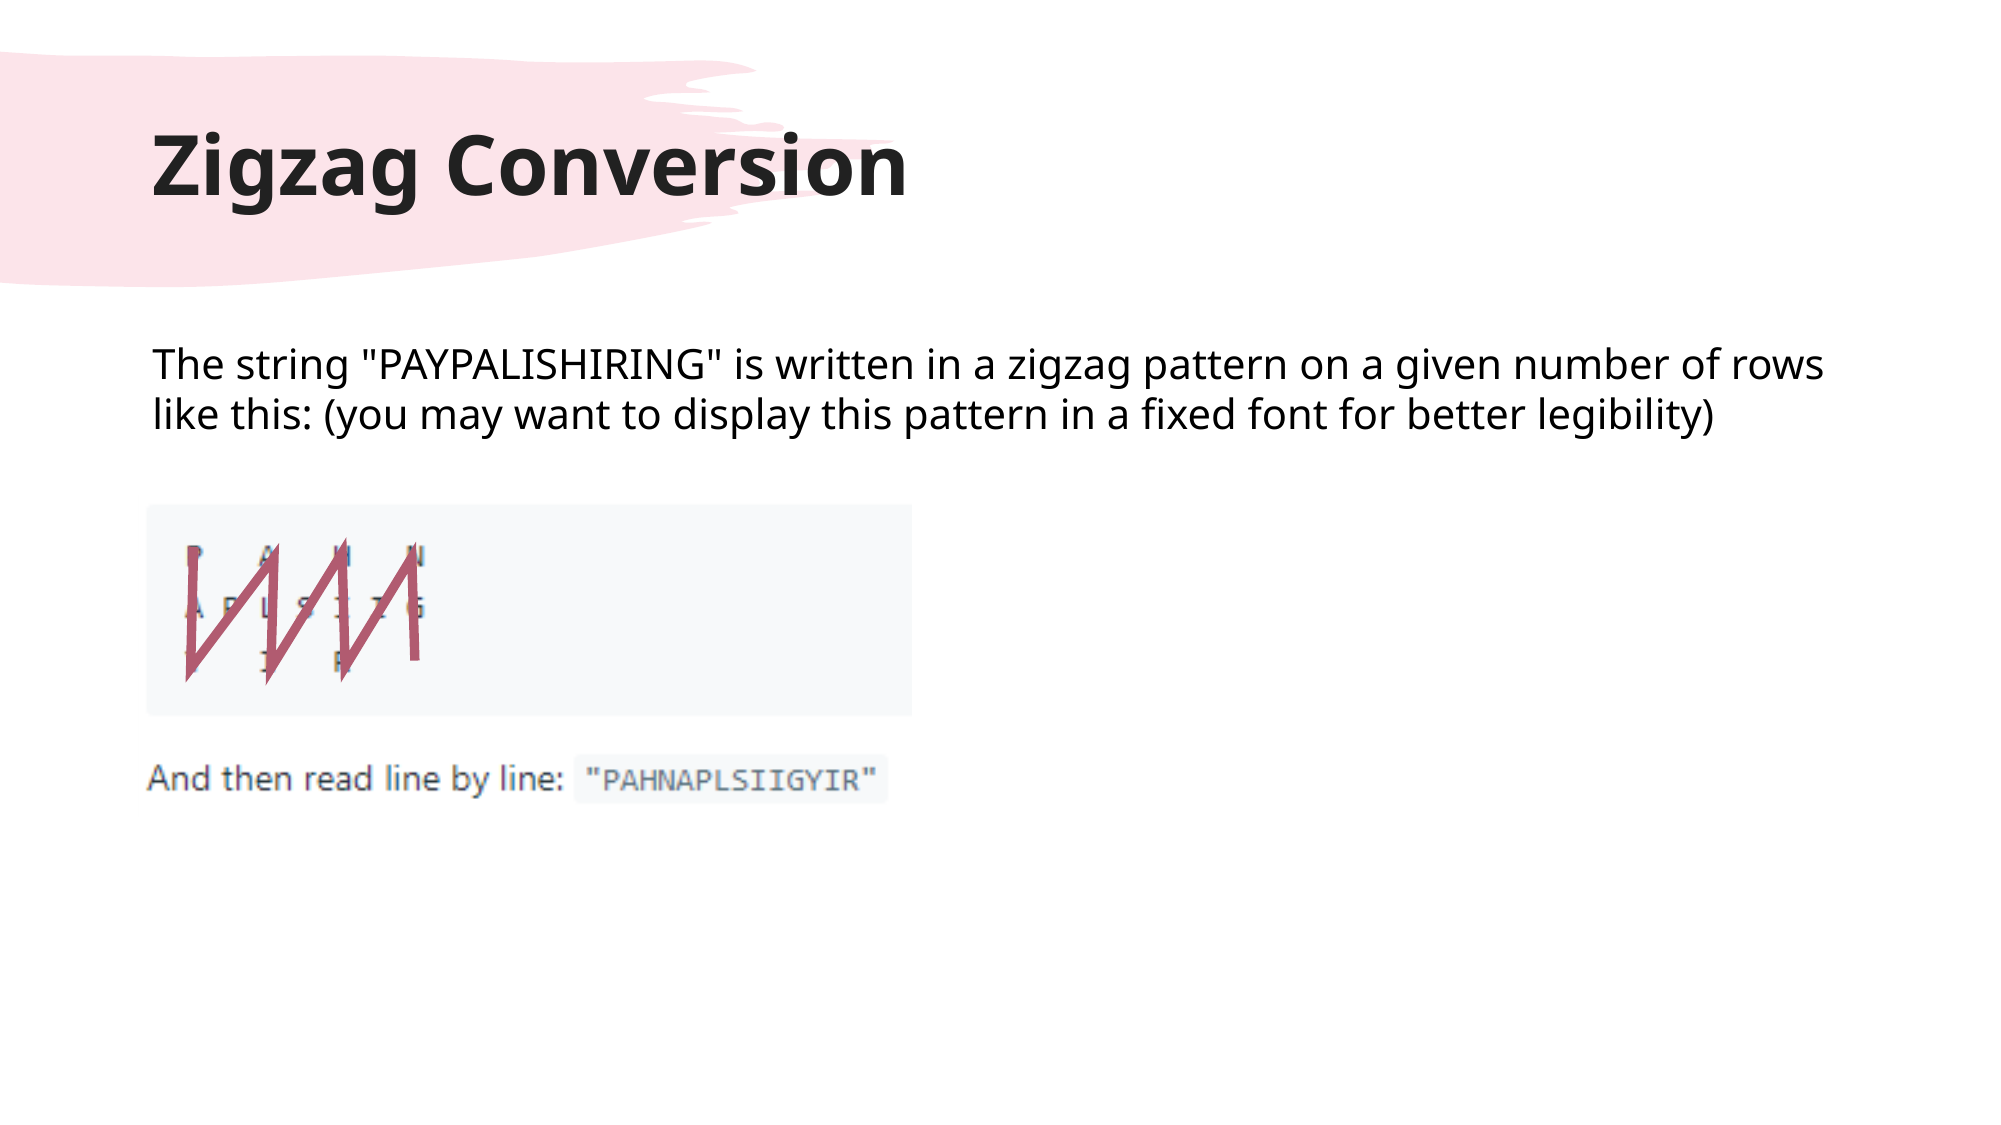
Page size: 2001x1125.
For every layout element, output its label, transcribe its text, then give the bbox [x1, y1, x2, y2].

list The string "PAYPALISHIRING" is written in a zigzag pattern on a given number of rows like this: (you may want to display this pattern in a fixed font for better legibility) [137, 329, 1863, 1013]
picture [137, 495, 912, 817]
title Zigzag Conversion [137, 59, 1863, 278]
